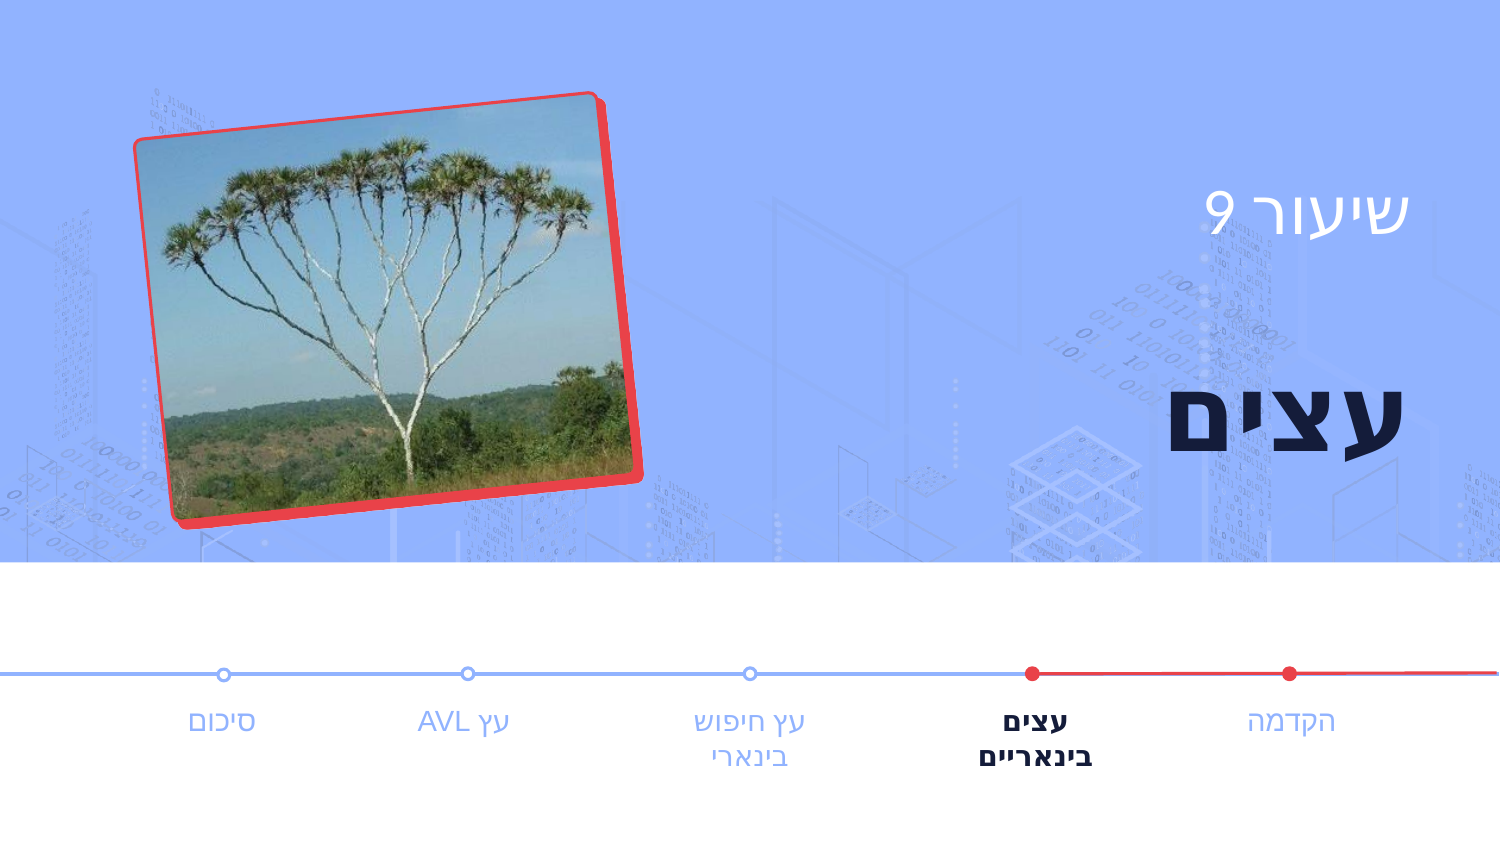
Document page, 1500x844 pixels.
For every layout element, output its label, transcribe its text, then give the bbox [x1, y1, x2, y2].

text_box [1026, 667, 1038, 680]
text_box [462, 667, 474, 680]
text_box [217, 669, 230, 681]
subtitle עץ AVL [383, 702, 546, 760]
subtitle שיעור 9 [622, 167, 1412, 221]
title עצים [622, 233, 1412, 473]
title רענון [0, 0, 1500, 562]
text_box [1284, 667, 1295, 671]
picture [137, 95, 633, 519]
text_box הקדמה [1211, 702, 1373, 760]
subtitle עצים בינאריים [954, 702, 1117, 787]
text_box [744, 667, 757, 680]
subtitle עץ חיפוש בינארי [665, 702, 835, 760]
text_box סיכום [141, 702, 303, 760]
